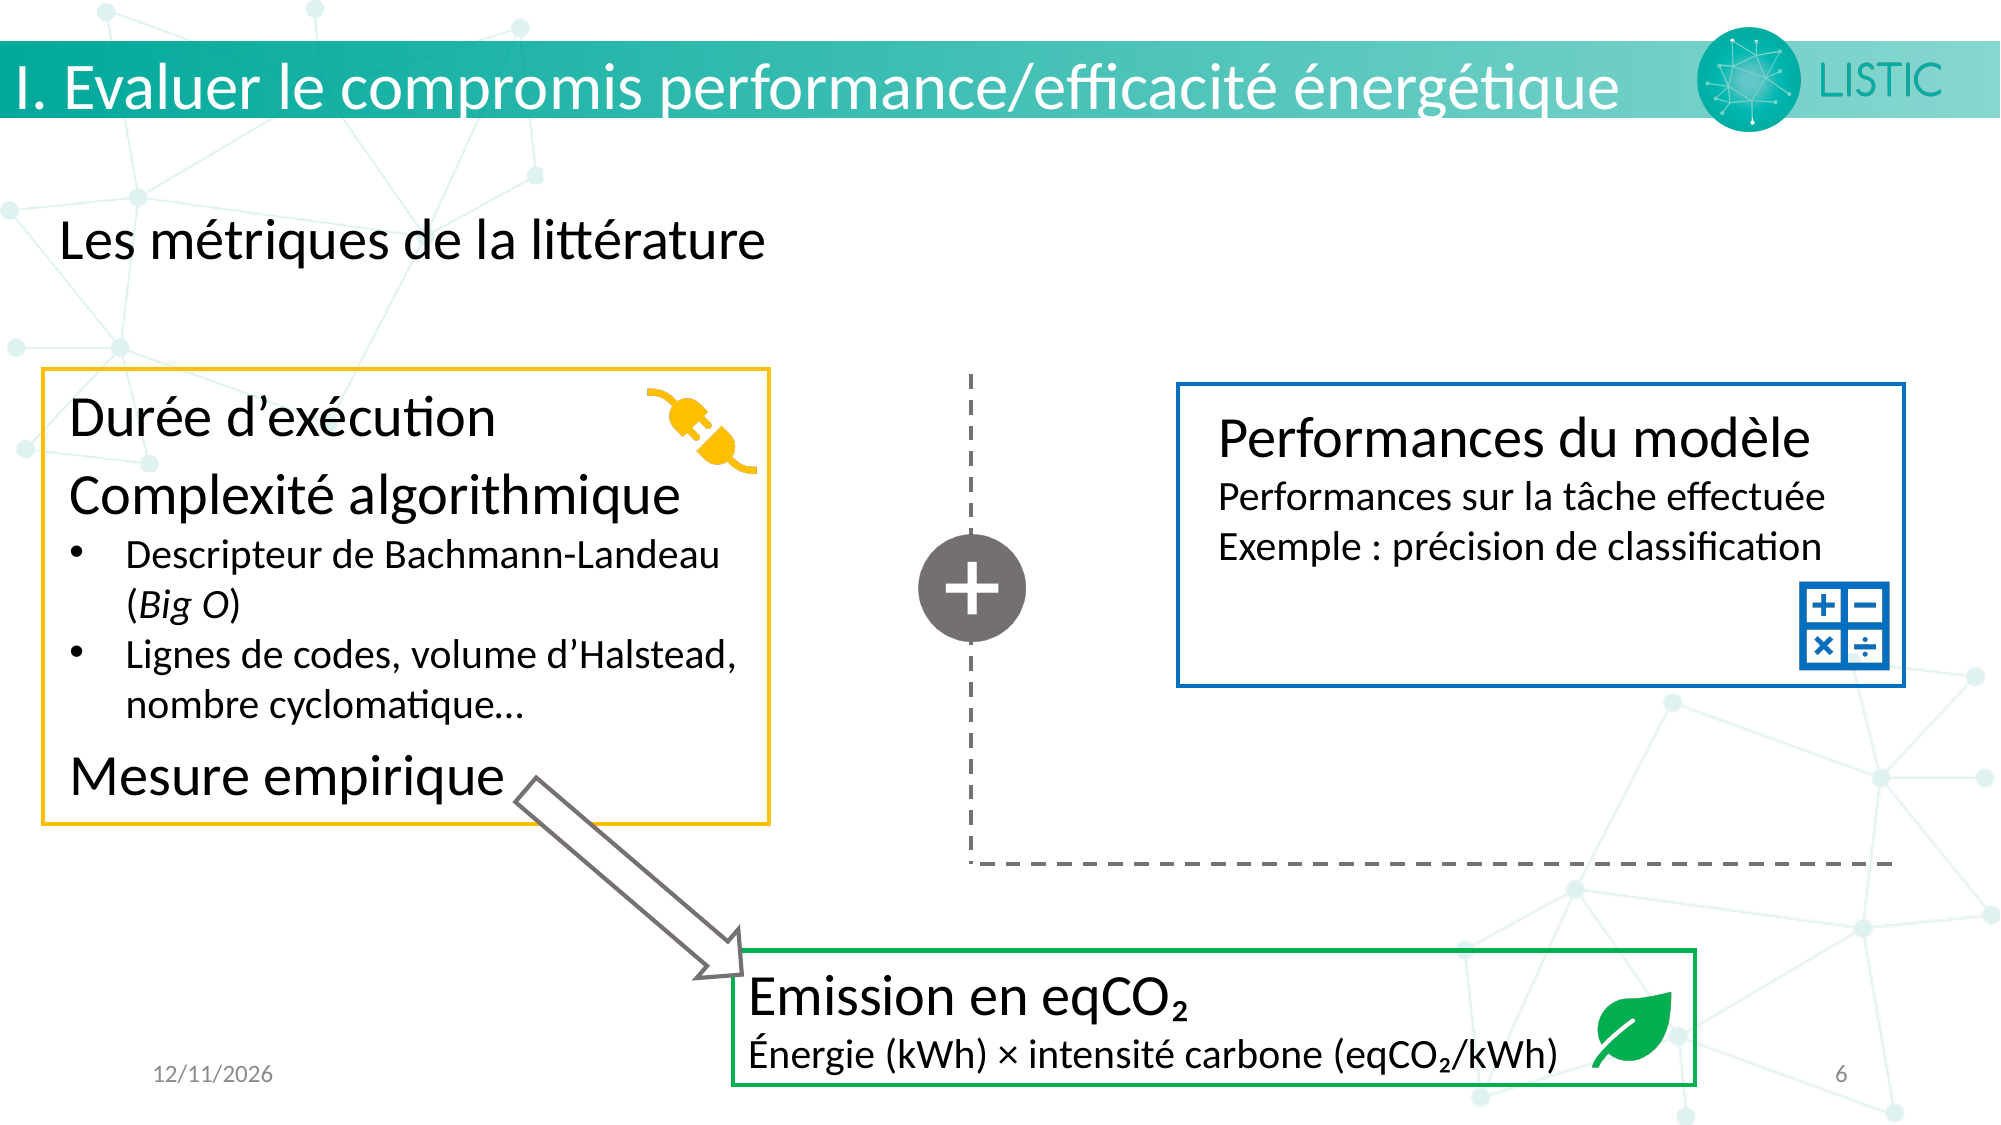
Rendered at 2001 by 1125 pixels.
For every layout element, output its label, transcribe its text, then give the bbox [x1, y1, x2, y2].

text_box I. Evaluer le compromis performance/efficacité énergétique [0, 44, 1695, 120]
picture [644, 374, 759, 489]
text_box Complexité algorithmique Descripteur de Bachmann-Landeau (Big O) Lignes de codes, volume d’Halstead, nombre cyclomatique… [54, 448, 755, 781]
text_box [662, 1042, 1338, 1103]
text_box [512, 774, 745, 981]
picture [903, 520, 1040, 657]
text_box 03/06/2024 [137, 1042, 588, 1103]
text_box [1176, 382, 1906, 688]
text_box [731, 948, 1697, 1087]
picture [1787, 568, 1905, 686]
text_box [41, 367, 771, 826]
text_box Les métriques de la littérature [45, 166, 1863, 316]
picture [1577, 975, 1685, 1083]
text_box Durée d’exécution [54, 370, 534, 461]
text_box 6 [1412, 1042, 1863, 1103]
text_box Mesure empirique [54, 729, 534, 825]
